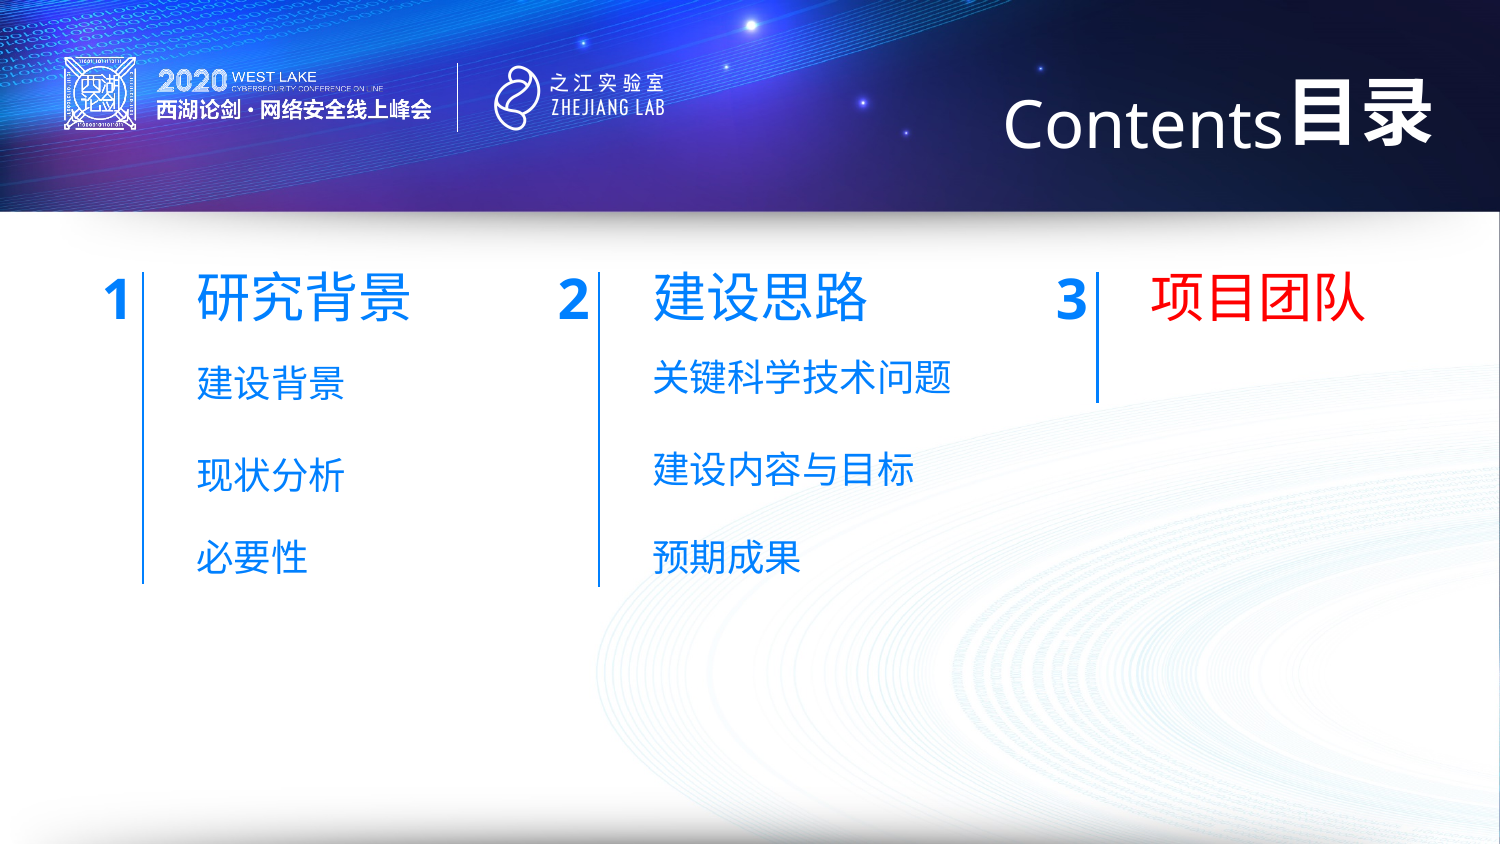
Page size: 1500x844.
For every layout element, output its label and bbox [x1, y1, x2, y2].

picture [0, 0, 1500, 844]
text_box [61, 0, 769, 205]
